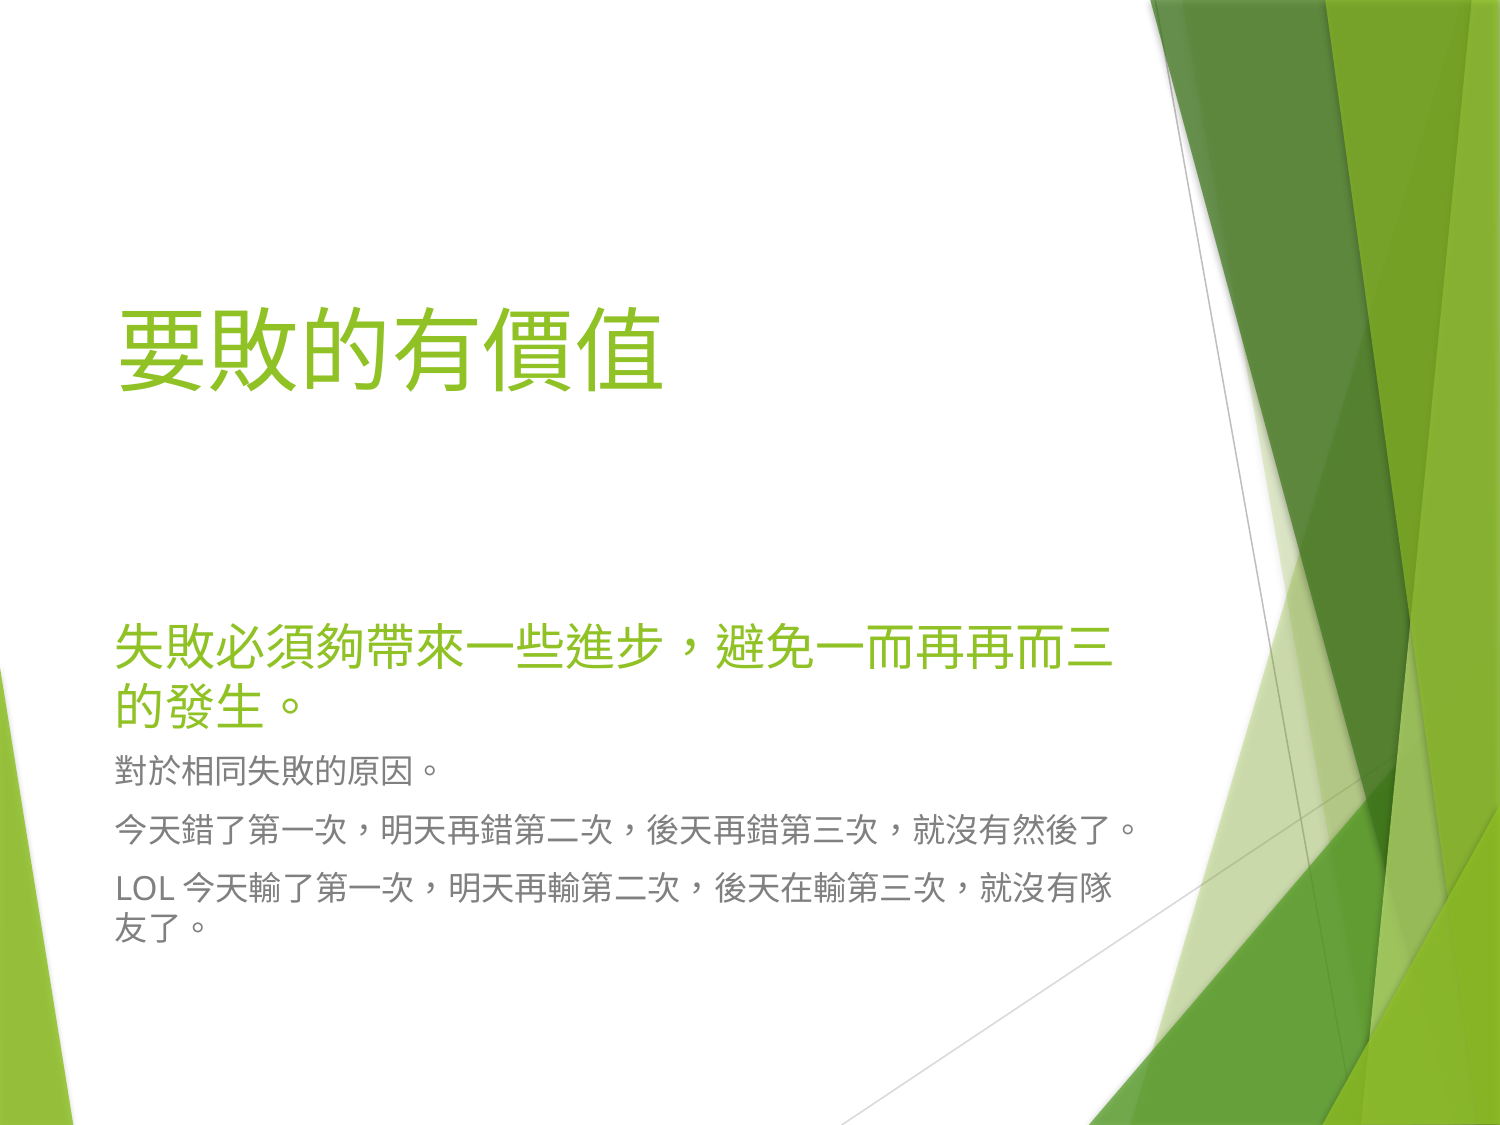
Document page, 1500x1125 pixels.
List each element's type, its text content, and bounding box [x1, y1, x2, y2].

list 失敗必須夠帶來一些進步，避免一而再再而三的發生。 [99, 658, 1142, 742]
title 要敗的有價值 [101, 99, 1142, 596]
list 對於相同失敗的原因。 今天錯了第一次，明天再錯第二次，後天再錯第三次，就沒有然後了。 LOL今天輸了第一次，明天再輸第二次，後天在輸第三次，就沒有隊友了。 [99, 742, 1142, 991]
